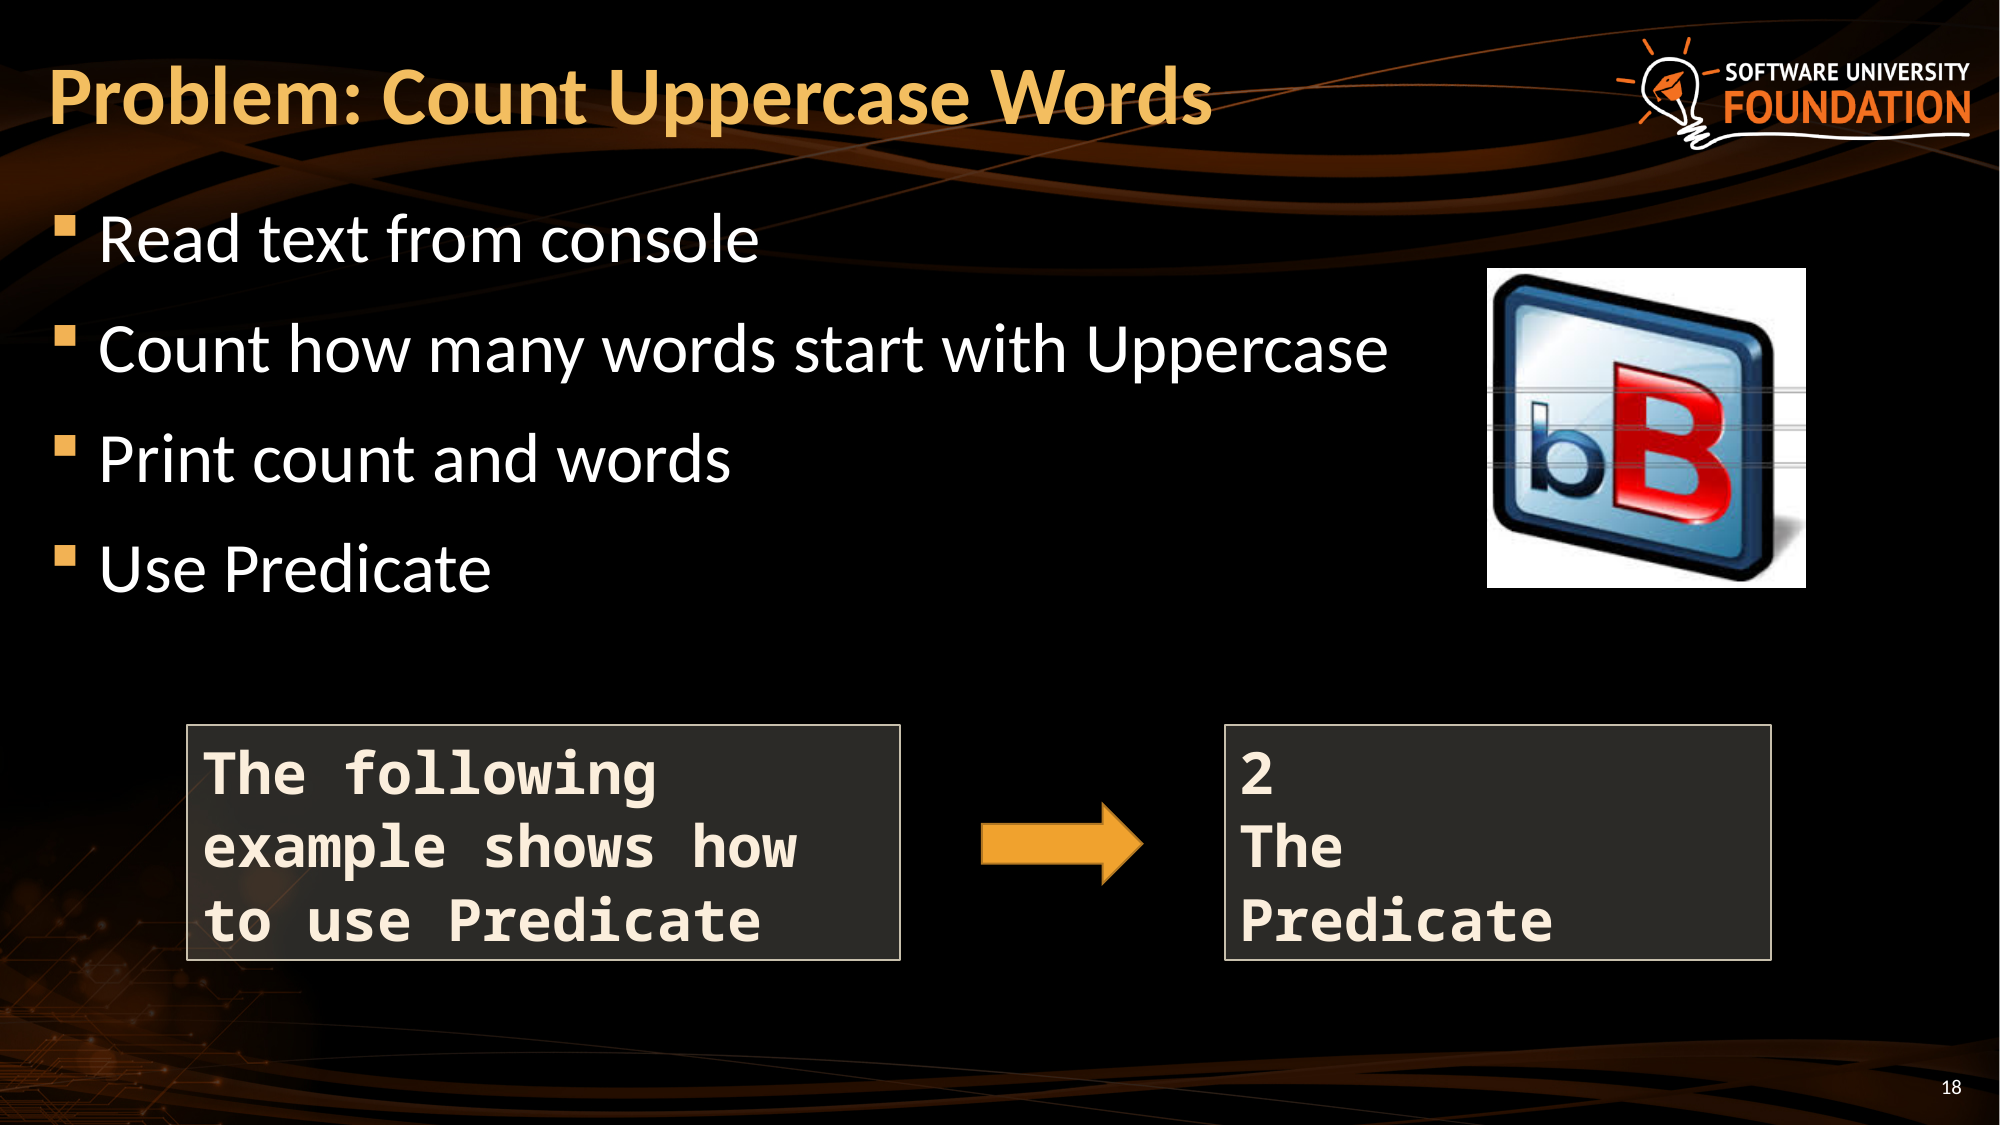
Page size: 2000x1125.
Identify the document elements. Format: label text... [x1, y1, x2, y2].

text_box 2 The Predicate [1224, 724, 1771, 961]
text_box [980, 801, 1144, 887]
slide_number 18 [1897, 1070, 1968, 1103]
title Problem: Count Uppercase Words [30, 6, 1602, 189]
picture [0, 0, 2000, 1125]
list Read text from console Count how many words start with Uppercase Print count and words Use Predicate [31, 186, 1968, 1100]
text_box The following example shows how to use Predicate [187, 724, 900, 961]
